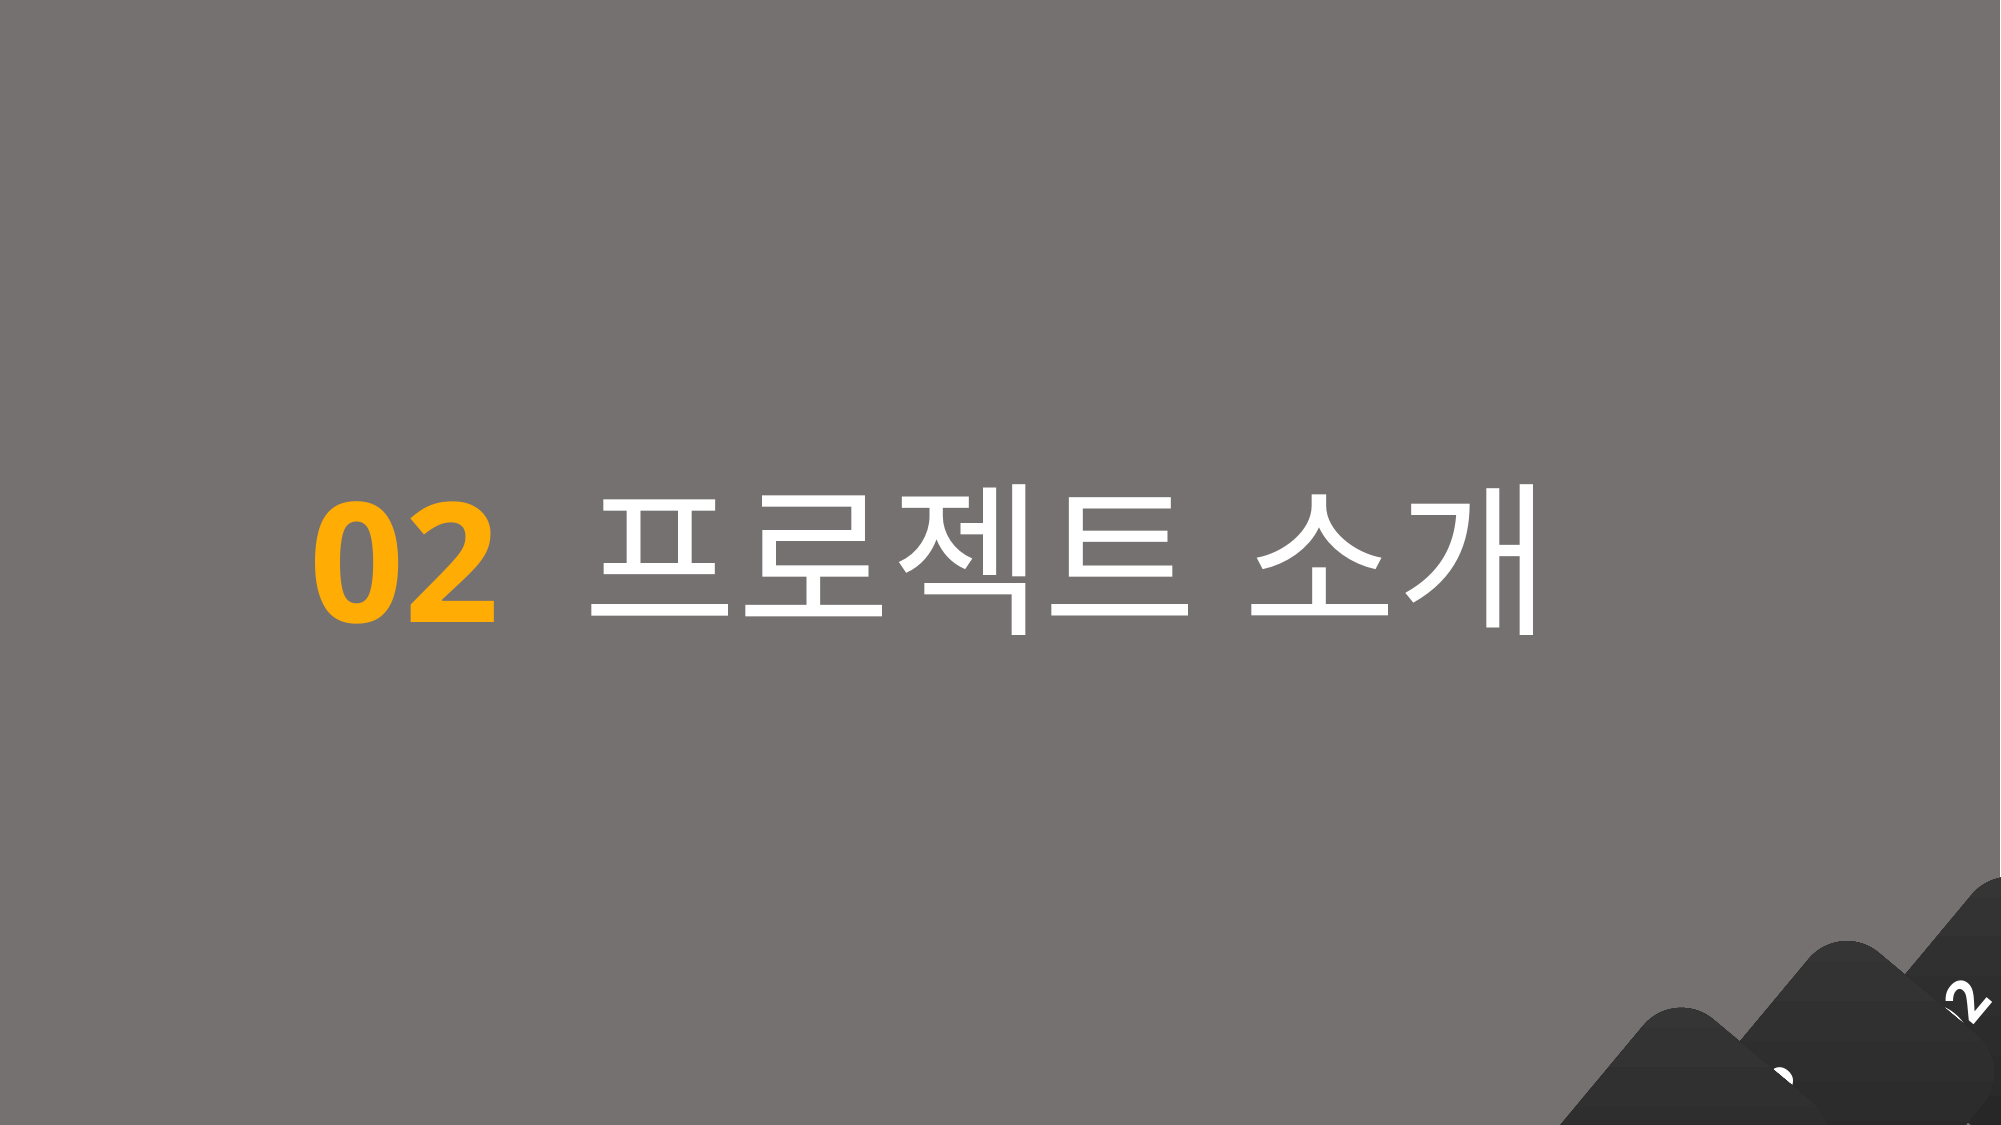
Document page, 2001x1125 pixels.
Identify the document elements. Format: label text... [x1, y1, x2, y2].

text_box 02 프로젝트 소개 [294, 448, 1680, 664]
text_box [1576, 902, 2000, 1125]
